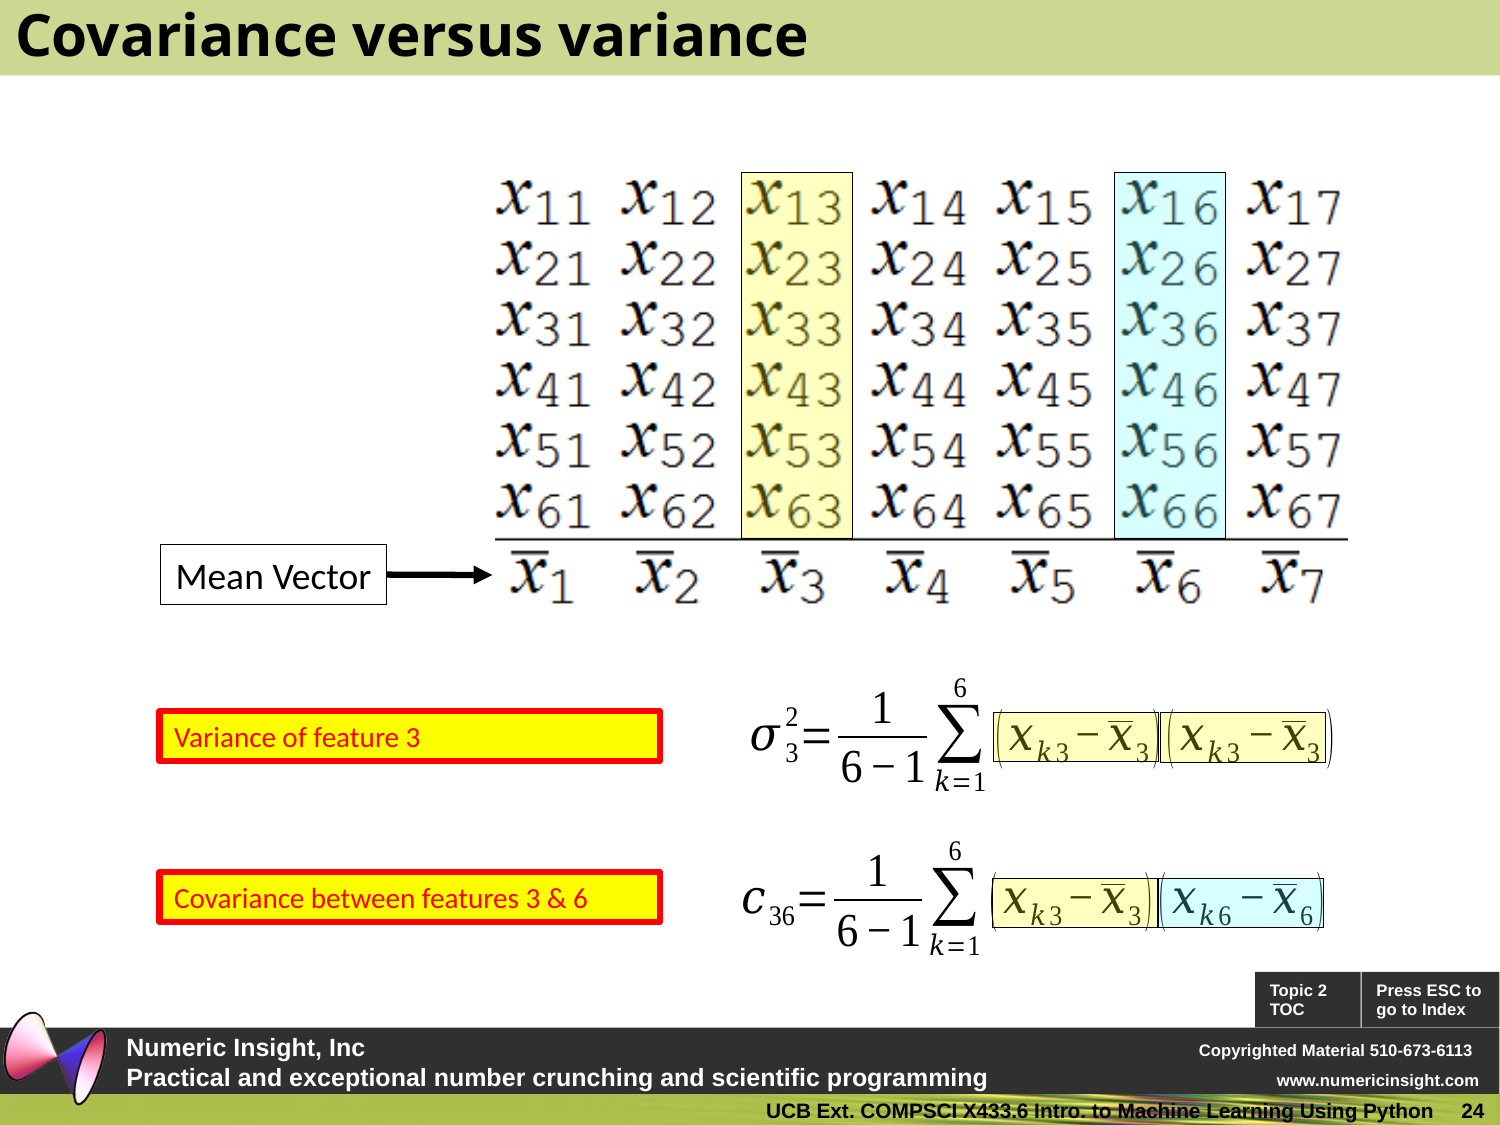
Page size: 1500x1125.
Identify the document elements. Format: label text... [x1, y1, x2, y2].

picture [495, 179, 1348, 610]
picture [0, 1007, 1500, 1125]
text_box [991, 877, 1158, 928]
title Covariance versus variance [0, 0, 1500, 76]
text_box [1159, 712, 1326, 763]
text_box [1114, 171, 1226, 179]
text_box Mean Vector [160, 544, 387, 605]
text_box [1158, 877, 1325, 929]
text_box [740, 171, 853, 179]
text_box Variance of feature 3 [159, 711, 661, 761]
text_box Covariance between features 3 & 6 [159, 872, 661, 922]
text_box [993, 711, 1160, 763]
